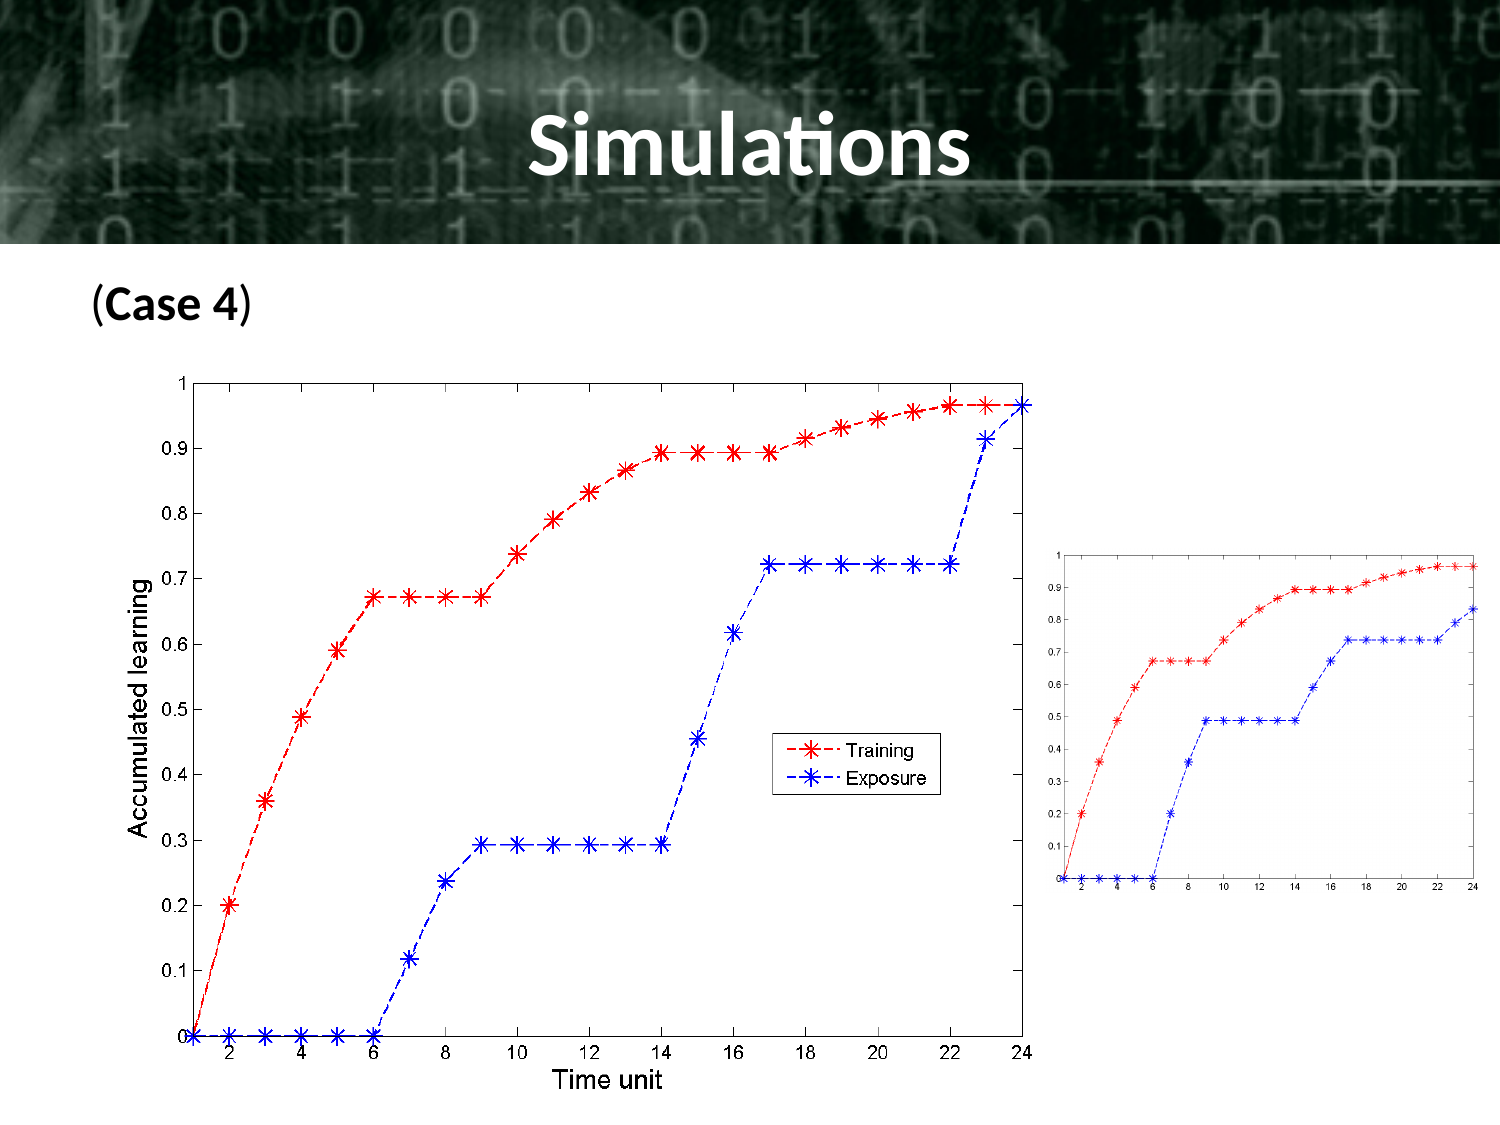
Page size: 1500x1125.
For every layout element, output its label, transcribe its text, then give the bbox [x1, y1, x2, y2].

title Simulations [75, 45, 1425, 233]
picture [123, 369, 1039, 1094]
picture [1045, 548, 1480, 893]
picture [0, 0, 1500, 244]
